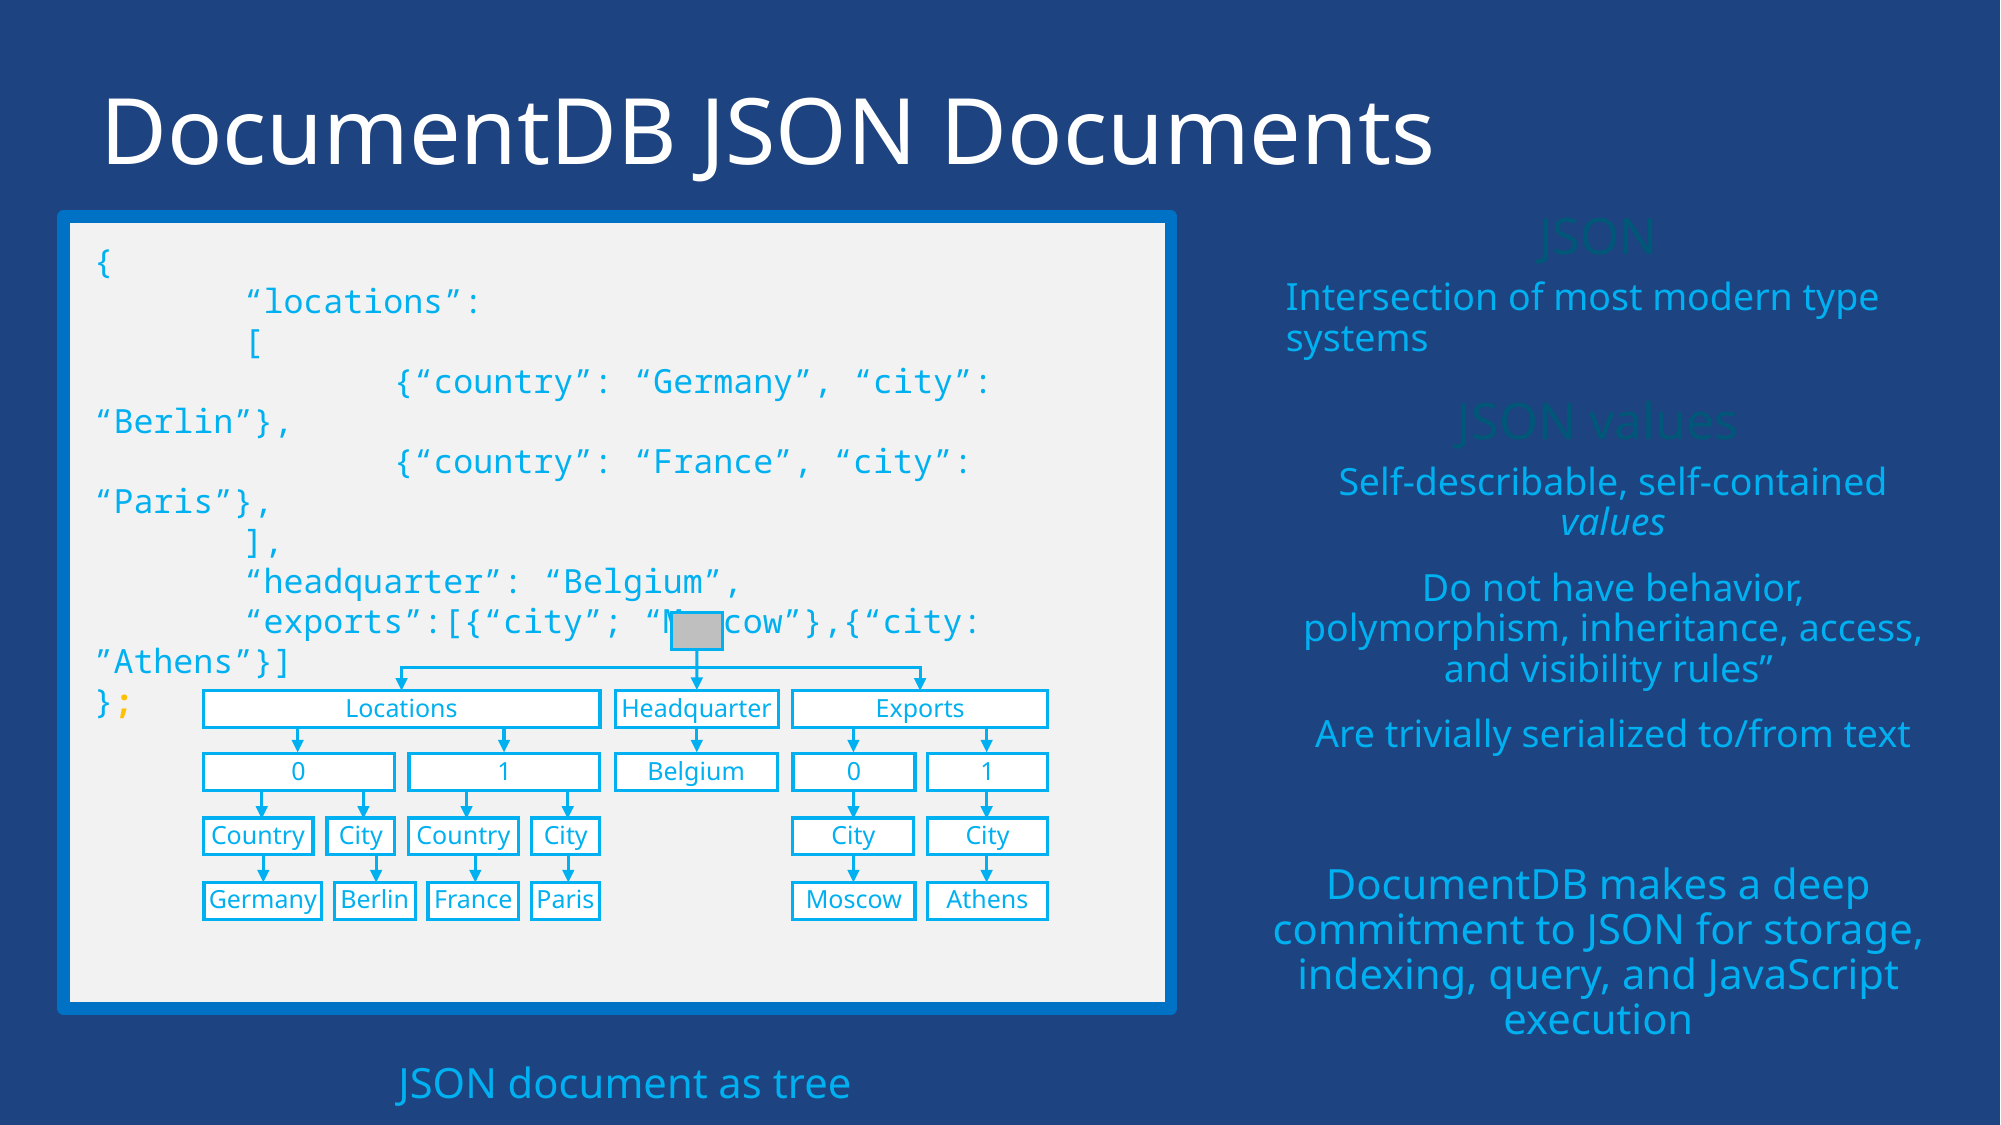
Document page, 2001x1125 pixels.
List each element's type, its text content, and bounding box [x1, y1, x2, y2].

list JSON Intersection of most modern type systems JSON values Self-describable, self-contained values Do not have behavior, polymorphism, inheritance, access, and visibility rules” Are trivially serialized to/from text DocumentDB makes a deep commitment to JSON for storage, indexing, query, and JavaScript execution [1240, 221, 1956, 1034]
text_box { “locations”: [ {“country”: “Germany”, “city”: “Berlin”}, {“country”: “France”, “city”: “Paris”}, ], “headquarter”: “Belgium”, “exports”:[{“city”; “Moscow”},{“city: ”Athens”}] }; JSON document as tree [63, 216, 1171, 221]
title DocumentDB JSON Documents [44, 60, 1957, 209]
picture [44, 221, 1171, 1034]
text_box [203, 612, 1048, 920]
